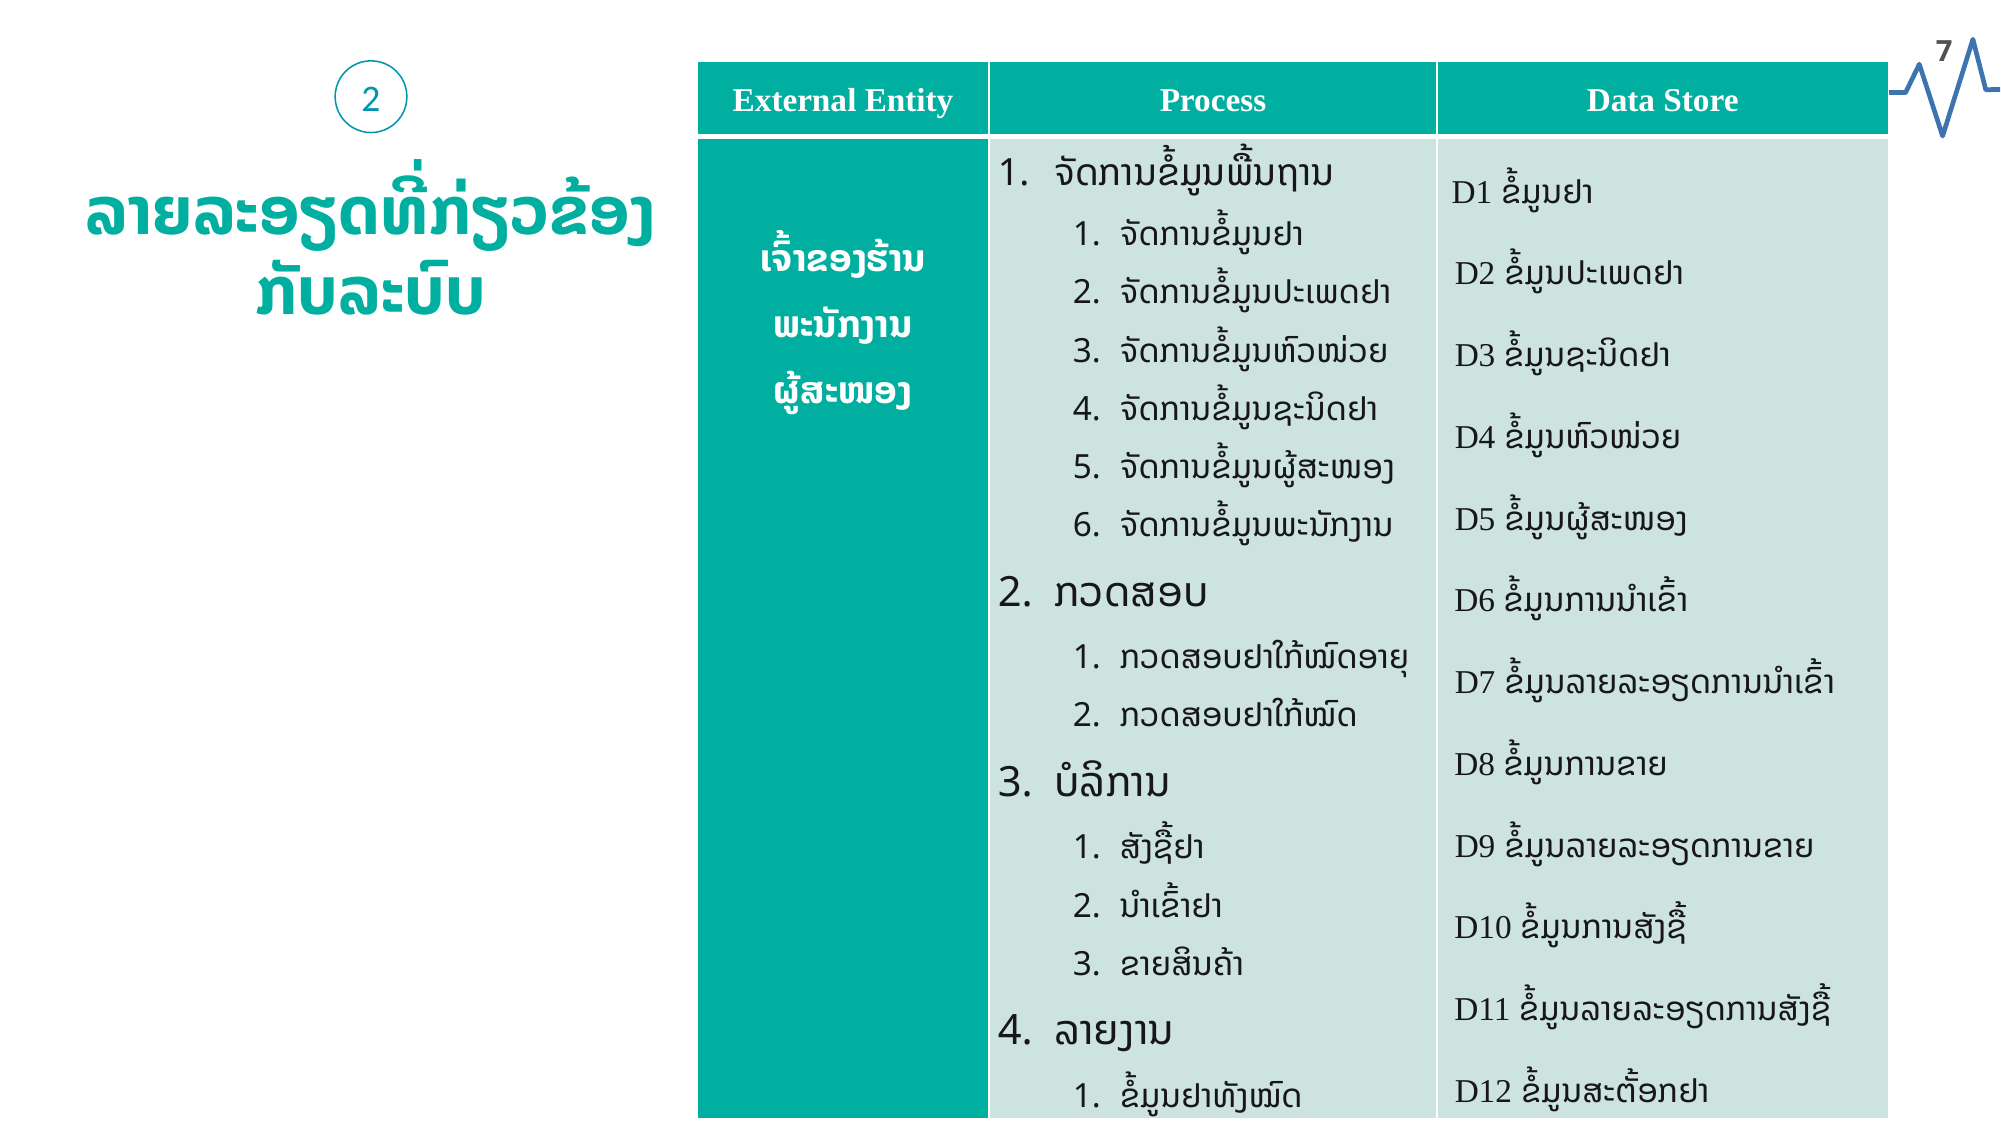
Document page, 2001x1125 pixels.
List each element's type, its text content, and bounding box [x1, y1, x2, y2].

table_cell ເຈົ້າຂອງຮ້ານ ພະນັກງານ ຜູ້ສະໜອງ [698, 139, 988, 1118]
slide_number 7 [1905, 22, 1984, 82]
text_box 2 [335, 60, 407, 133]
table_cell D1 ຂໍ້ມູນຢາ D2 ຂໍ້ມູນປະເພດຢາ D3 ຂໍ້ມູນຊະນິດຢາ D4 ຂໍ້ມູນຫົວໜ່ວຍ D5 ຂໍ້ມູນຜູ້ສະໜອງ D6 ຂໍ້ມູນການນຳເຂົ້າ D7 ຂໍ້ມູນລາຍລະອຽດການນຳເຂົ້າ D8 ຂໍ້ມູນການຂາຍ D9 ຂໍ້ມູນລາຍລະອຽດການຂາຍ D10 ຂໍ້ມູນການສັງຊື້ D11 ຂໍ້ມູນລາຍລະອຽດການສັງຊື້ D12 ຂໍ້ມູນສະຕັ້ອກຢາ D13 ຂໍ້ມູນພະນັກງານ [1438, 139, 1888, 1118]
table_header Process [990, 62, 1436, 134]
table_header Data Store [1438, 62, 1888, 134]
table_header External Entity [698, 62, 988, 134]
table_cell ຈັດການຂໍ້ມູນພື້ນຖານ ຈັດການຂໍ້ມູນຢາ ຈັດການຂໍ້ມູນປະເພດຢາ ຈັດການຂໍ້ມູນຫົວໜ່ວຍ ຈັດການຂໍ້ມູນຊະນິດຢາ ຈັດການຂໍ້ມູນຜູ້ສະໜອງ ຈັດການຂໍ້ມູນພະນັກງານ ກວດສອບ ກວດສອບຢາໃກ້ໝົດອາຍຸ ກວດສອບຢາໃກ້ໝົດ ບໍລິການ ສັງຊື້ຢາ ນຳເຂົ້າຢາ ຂາຍສິນຄ້າ ລາຍງານ ຂໍ້ມູນຢາທັງໝົດ ຂໍ້ມູນສະຕ໋ອກຢາ ຂໍ້ມູນການຂາຍ ຂໍ້ມູນການນຳເຂົ້າຢາ ຂໍ້ມູນການສັງຊື້ [990, 139, 1436, 1118]
text_box ລາຍລະອຽດທີ່ກ່ຽວຂ້ອງ ກັບລະບົບ [44, 160, 696, 335]
